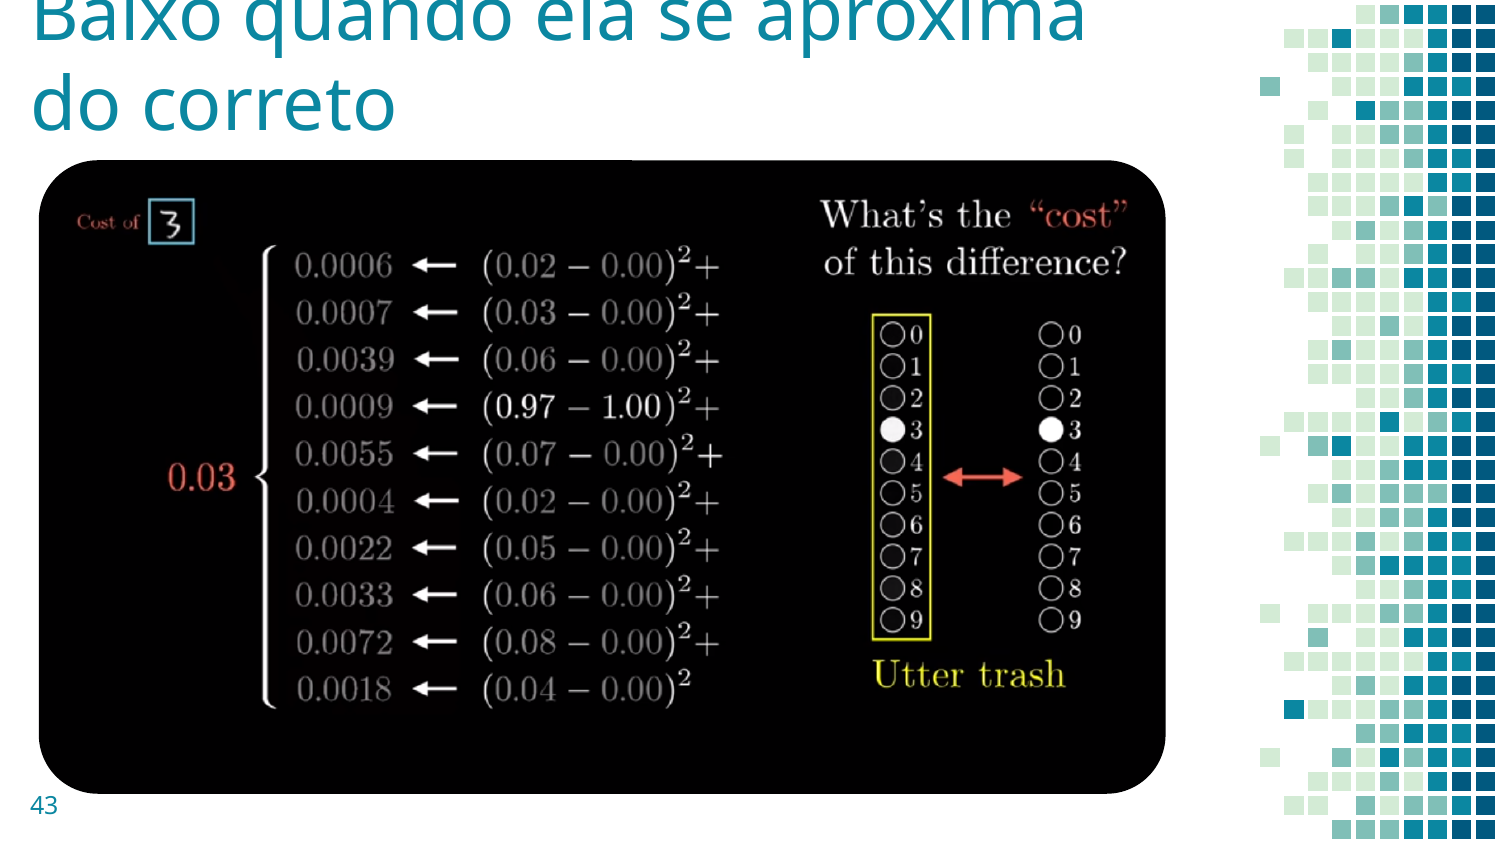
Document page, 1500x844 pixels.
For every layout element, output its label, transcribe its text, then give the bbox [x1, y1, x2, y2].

title Baixo quando ela se aproxima do correto [15, 19, 1190, 161]
slide_number ‹#› [15, 774, 105, 839]
picture [38, 160, 1166, 794]
